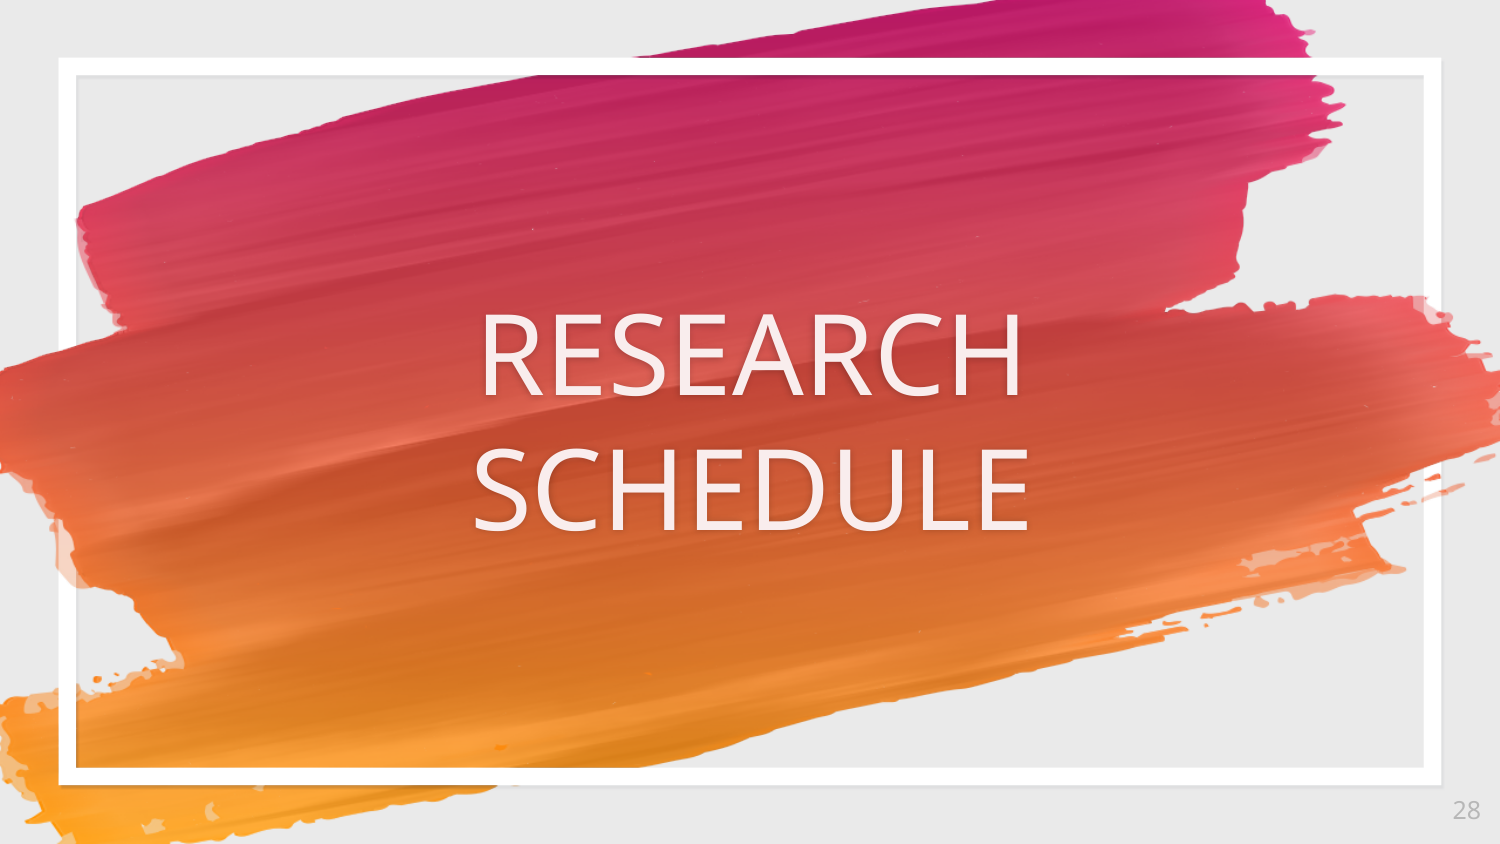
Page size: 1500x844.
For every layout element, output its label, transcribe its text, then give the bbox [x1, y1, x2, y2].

picture [0, 0, 1500, 844]
title RESEARCH SCHEDULE [243, 322, 1261, 513]
slide_number 28 [1391, 779, 1482, 844]
